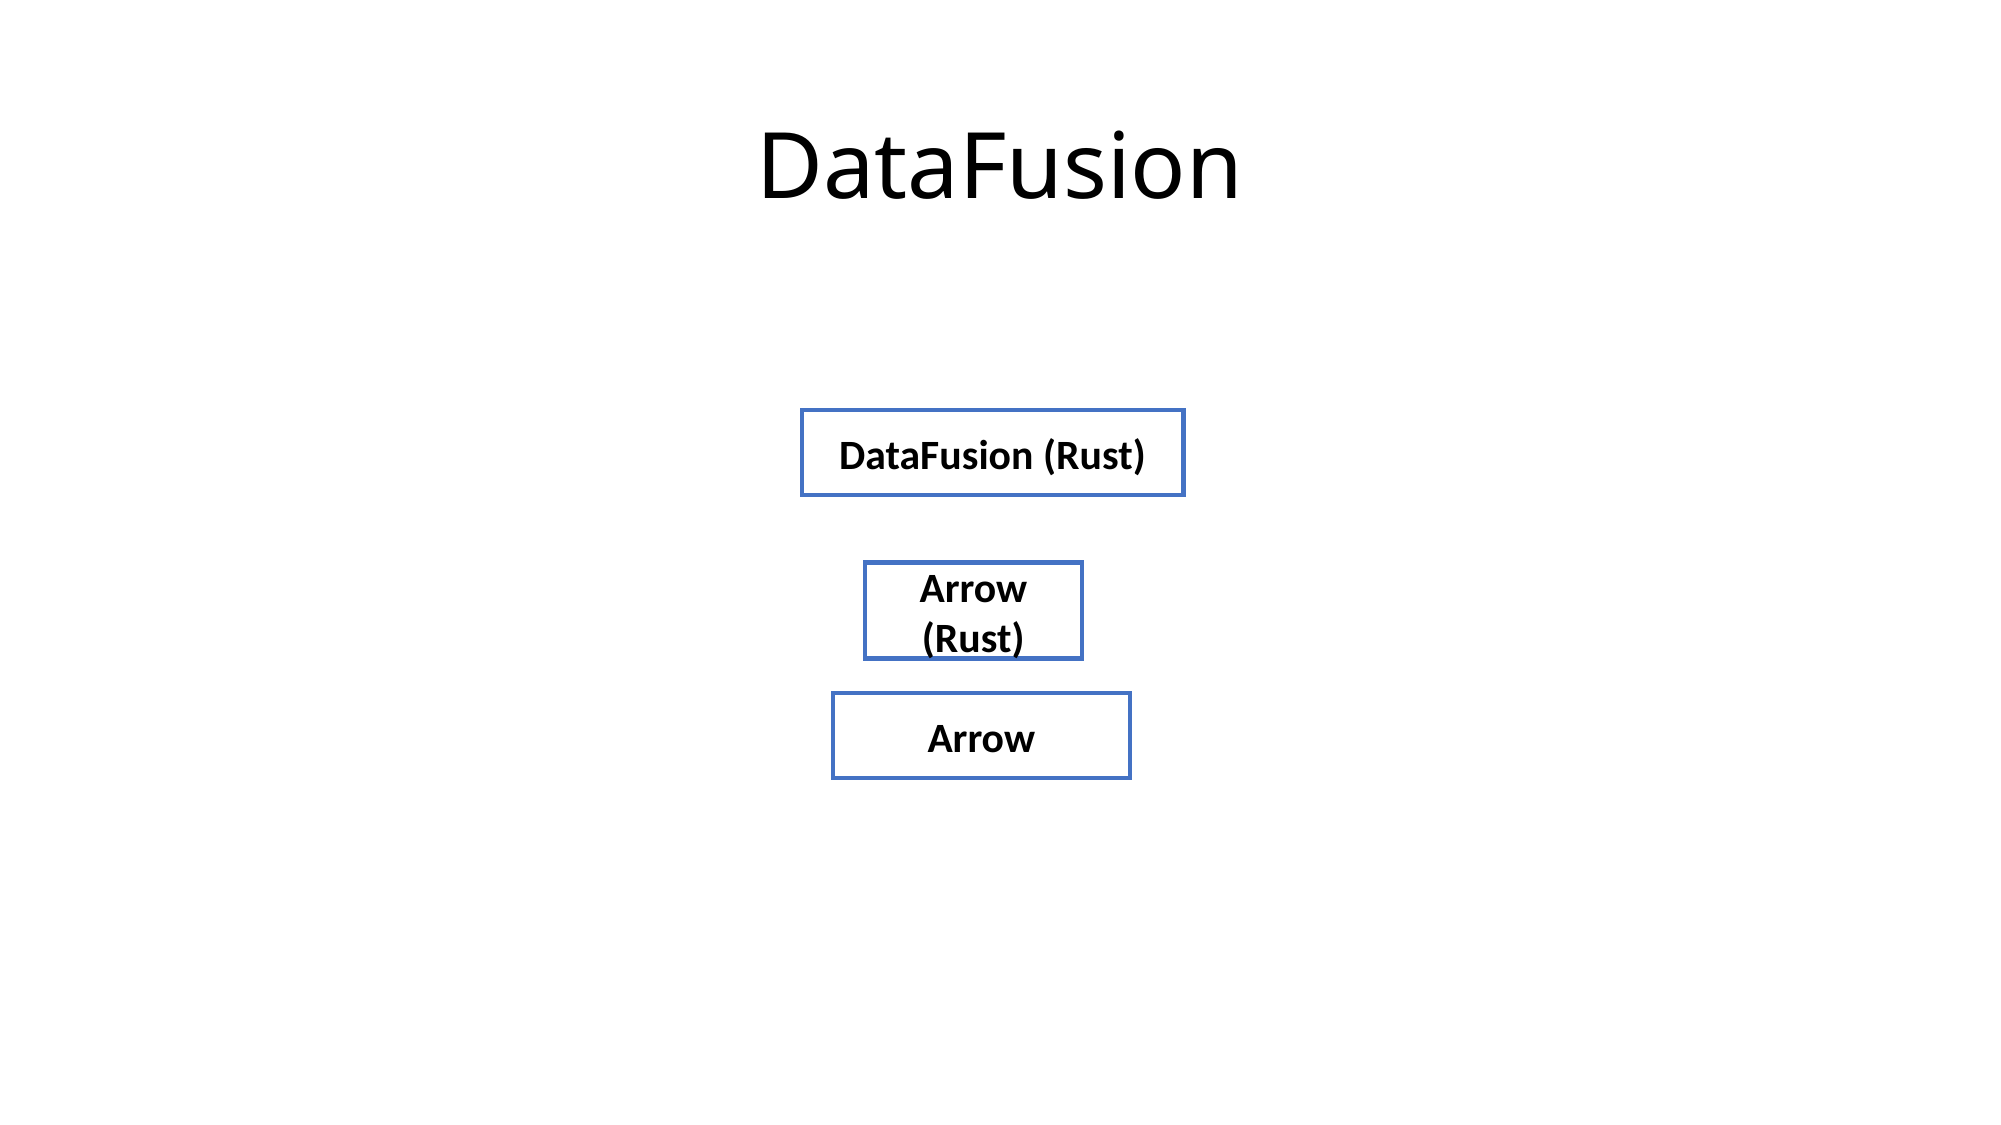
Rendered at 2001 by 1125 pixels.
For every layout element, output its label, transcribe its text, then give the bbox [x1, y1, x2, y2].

text_box Arrow (Rust) [864, 561, 1083, 660]
text_box DataFusion (Rust) [801, 409, 1185, 496]
title DataFusion [137, 59, 1863, 278]
text_box Arrow [832, 692, 1131, 779]
